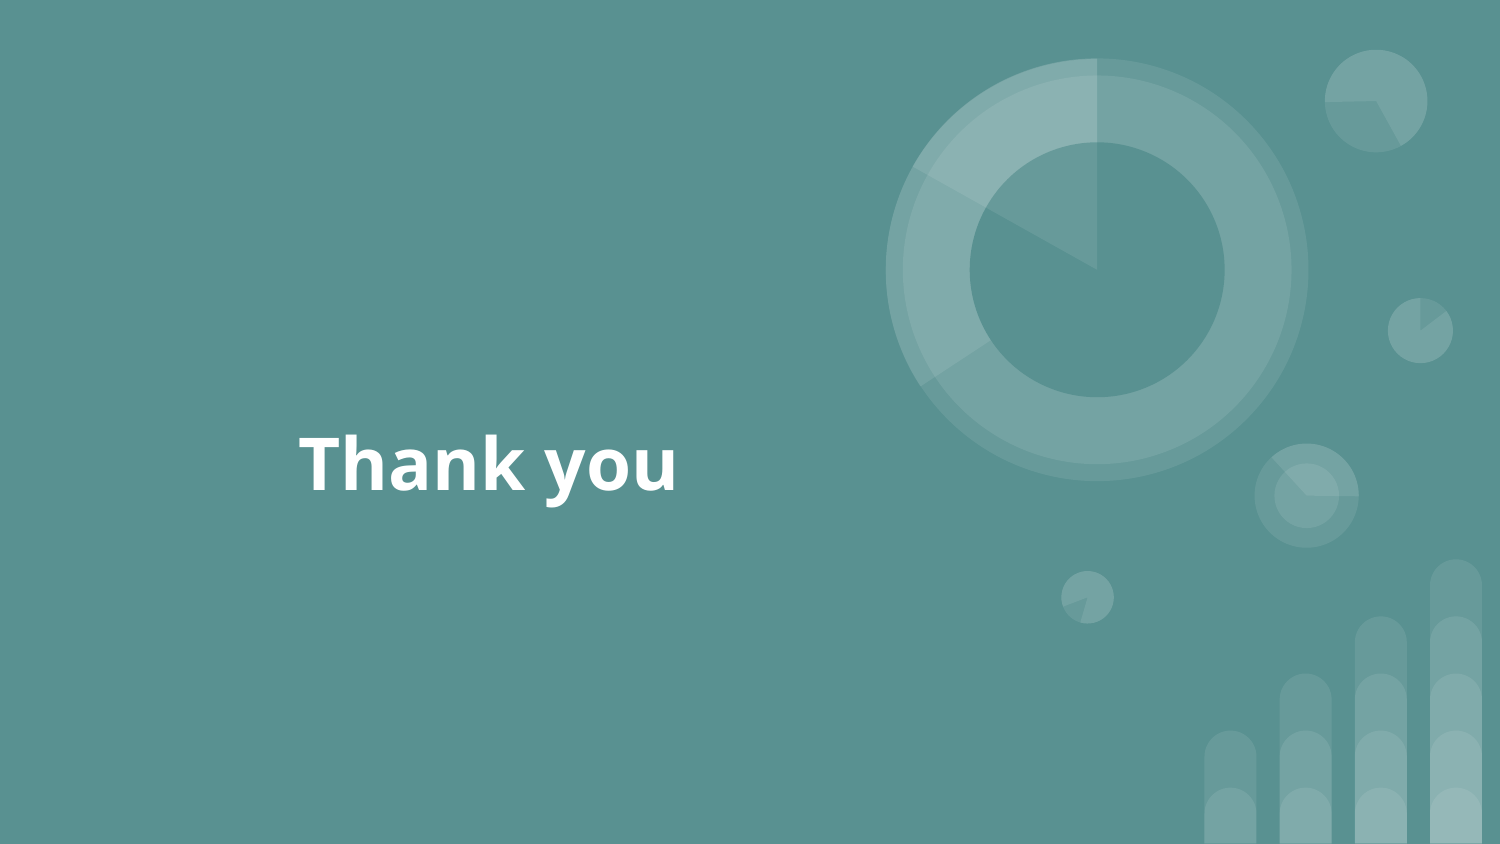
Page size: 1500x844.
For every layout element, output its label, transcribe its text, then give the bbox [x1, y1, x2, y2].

title Thank you [140, 230, 839, 614]
